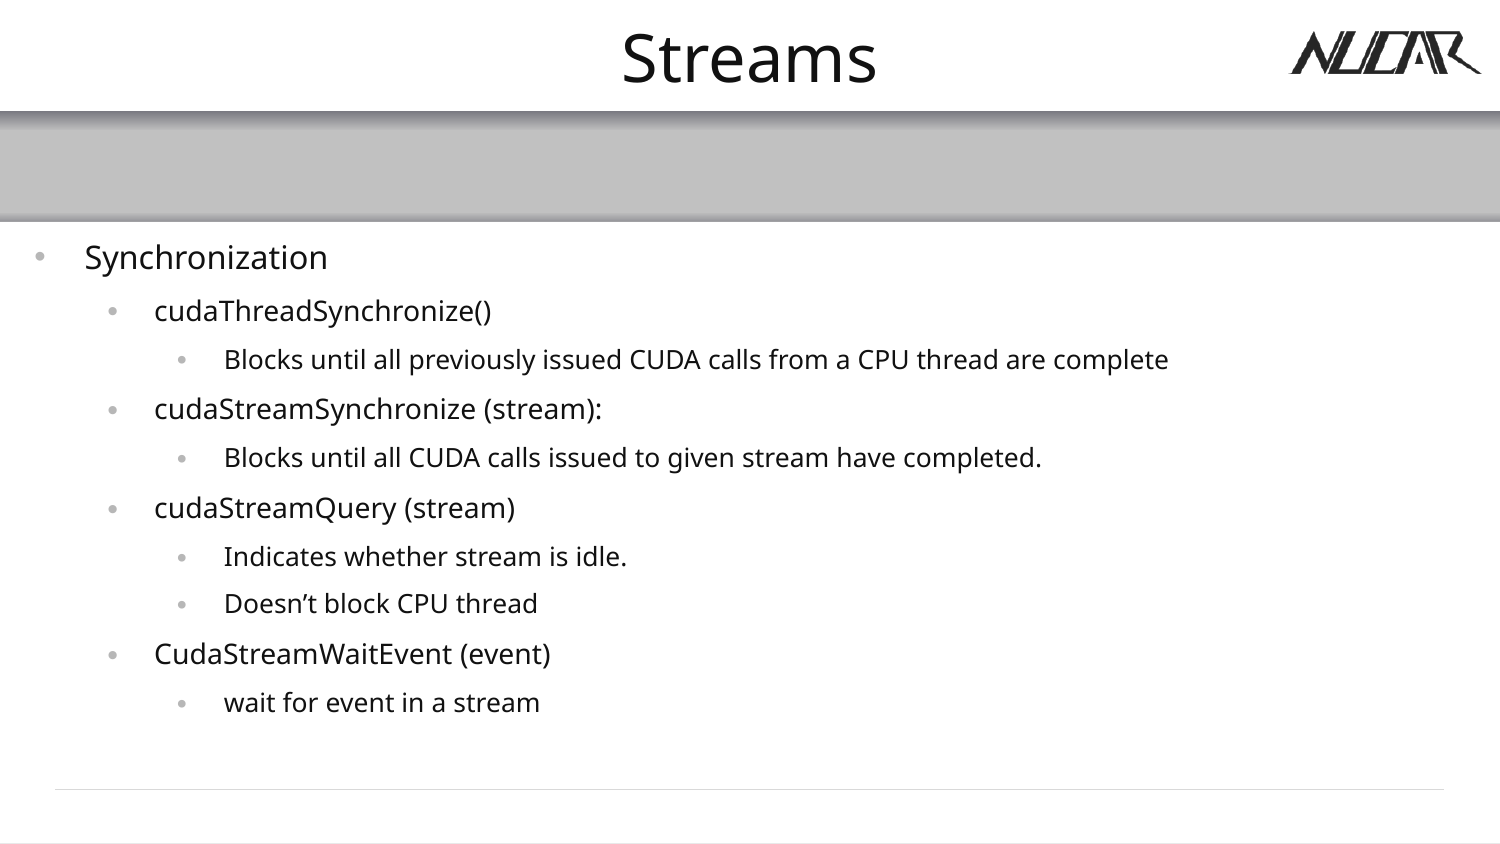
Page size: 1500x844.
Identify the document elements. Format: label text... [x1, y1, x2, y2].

list Synchronization cudaThreadSynchronize() Blocks until all previously issued CUDA calls from a CPU thread are complete cudaStreamSynchronize (stream): Blocks until all CUDA calls issued to given stream have completed. cudaStreamQuery (stream) Indicates whether stream is idle. Doesn’t block CPU thread CudaStreamWaitEvent (event) wait for event in a stream [0, 221, 1500, 735]
title Streams [97, 0, 1403, 111]
